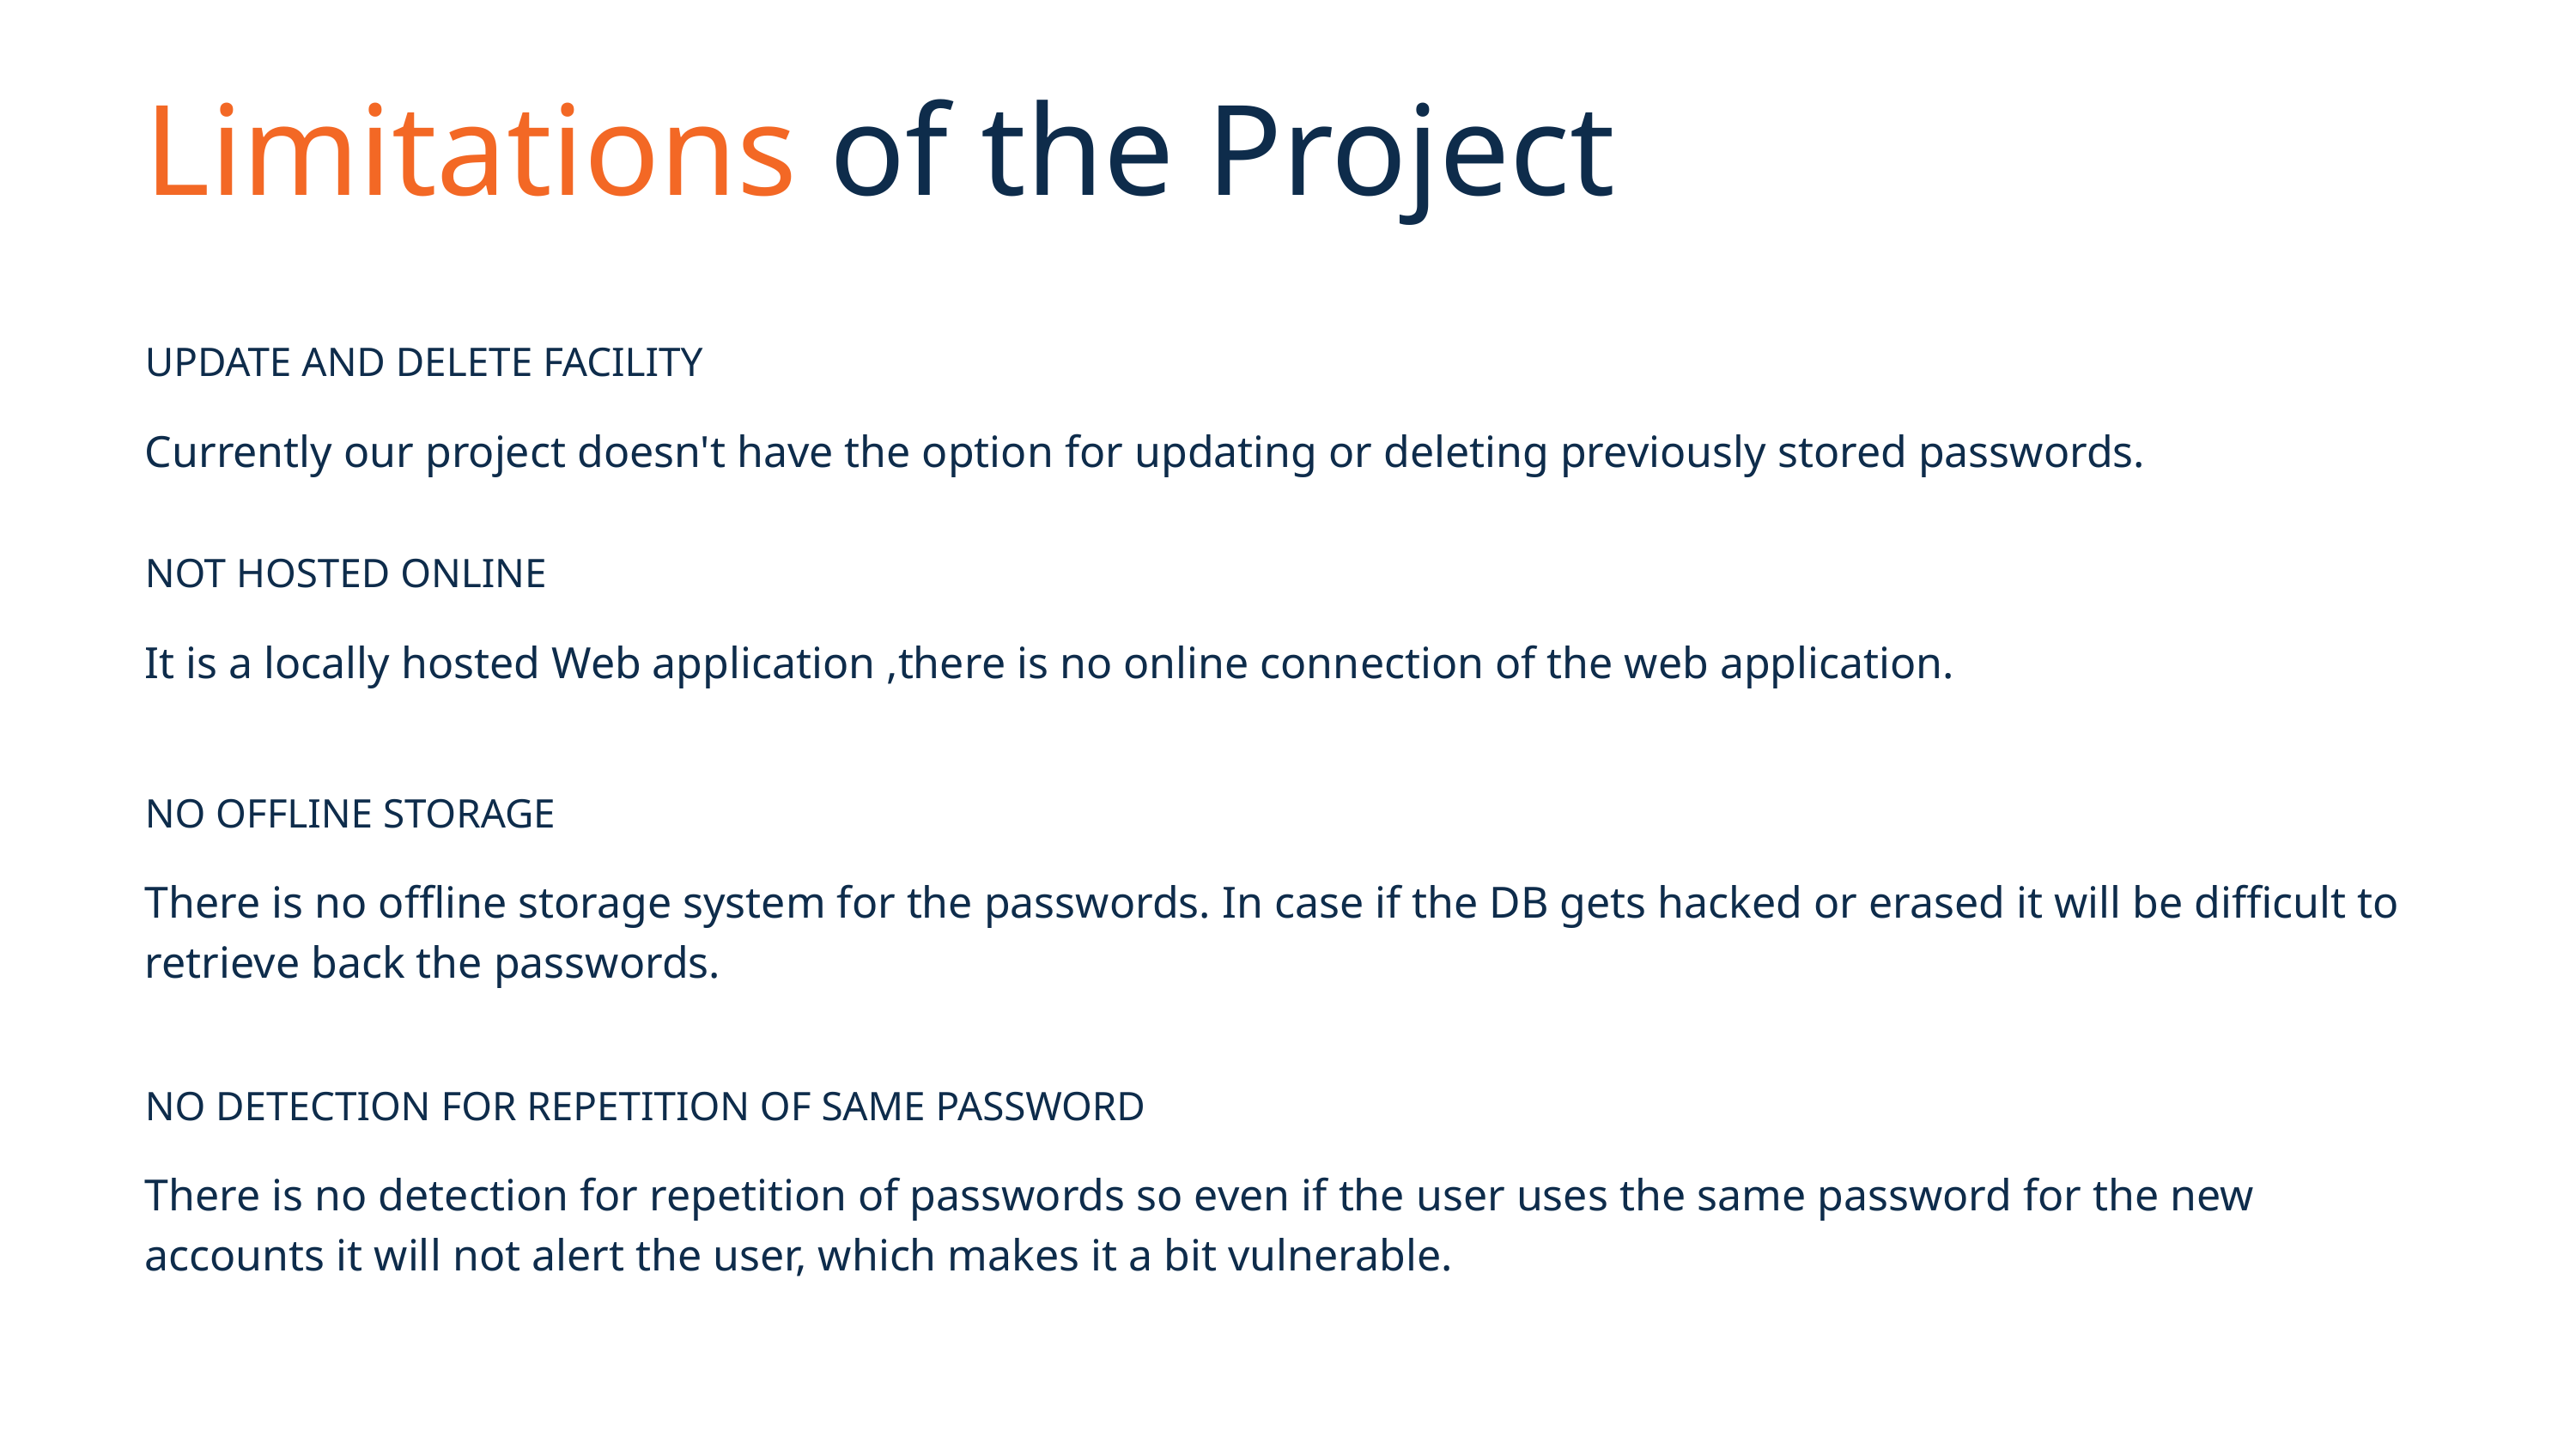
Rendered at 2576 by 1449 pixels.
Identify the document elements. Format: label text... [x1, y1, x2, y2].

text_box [144, 784, 2432, 984]
text_box Limitations of the Project [144, 70, 1763, 221]
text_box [144, 1076, 2432, 1276]
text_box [144, 544, 2432, 684]
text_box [144, 333, 2432, 473]
